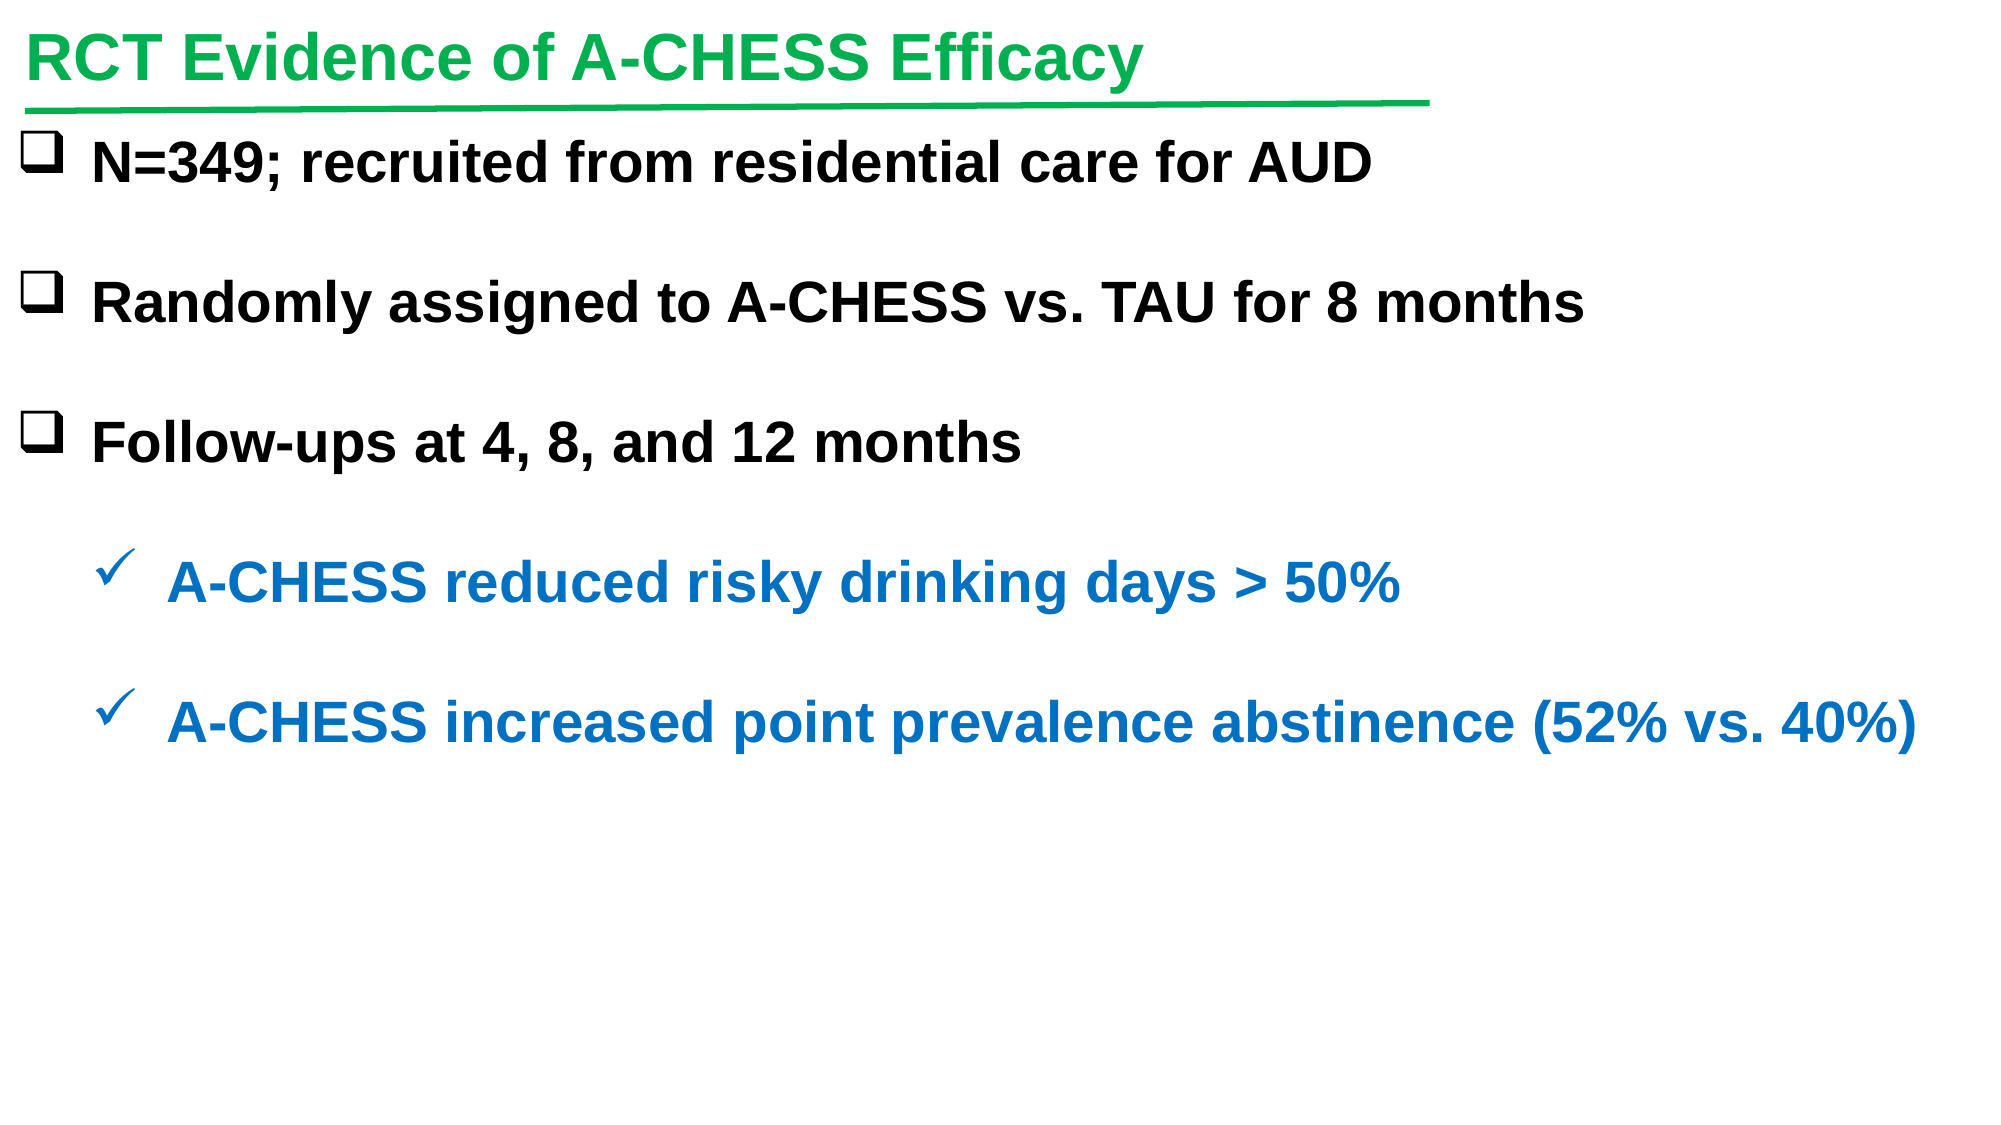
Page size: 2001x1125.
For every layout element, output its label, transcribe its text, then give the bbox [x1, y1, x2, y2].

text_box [24, 103, 1430, 111]
text_box RCT Evidence of A-CHESS Efficacy [10, 6, 1961, 101]
text_box N=349; recruited from residential care for AUD Randomly assigned to A-CHESS vs. TAU for 8 months Follow-ups at 4, 8, and 12 months A-CHESS reduced risky drinking days > 50% A-CHESS increased point prevalence abstinence (52% vs. 40%) [1, 117, 1998, 902]
